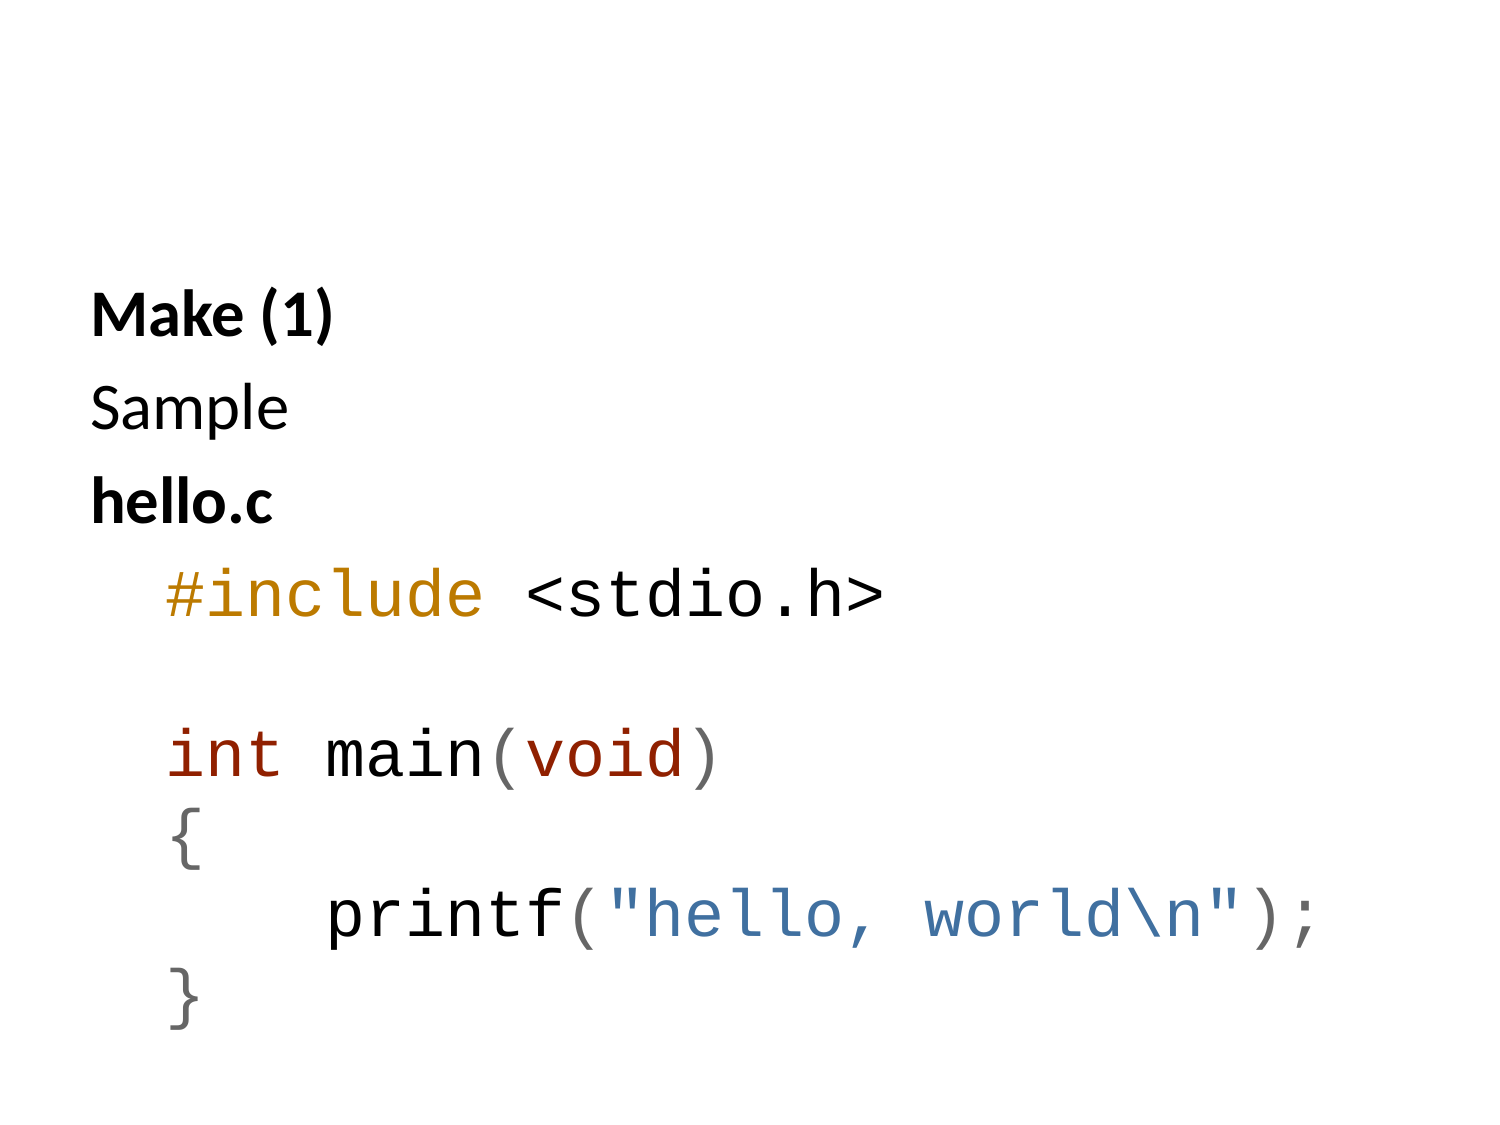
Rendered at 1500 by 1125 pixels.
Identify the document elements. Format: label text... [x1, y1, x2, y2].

list Make (1) Sample hello.c #include <stdio.h> int main(void) { printf("hello, world\n"); } [75, 262, 1425, 1005]
